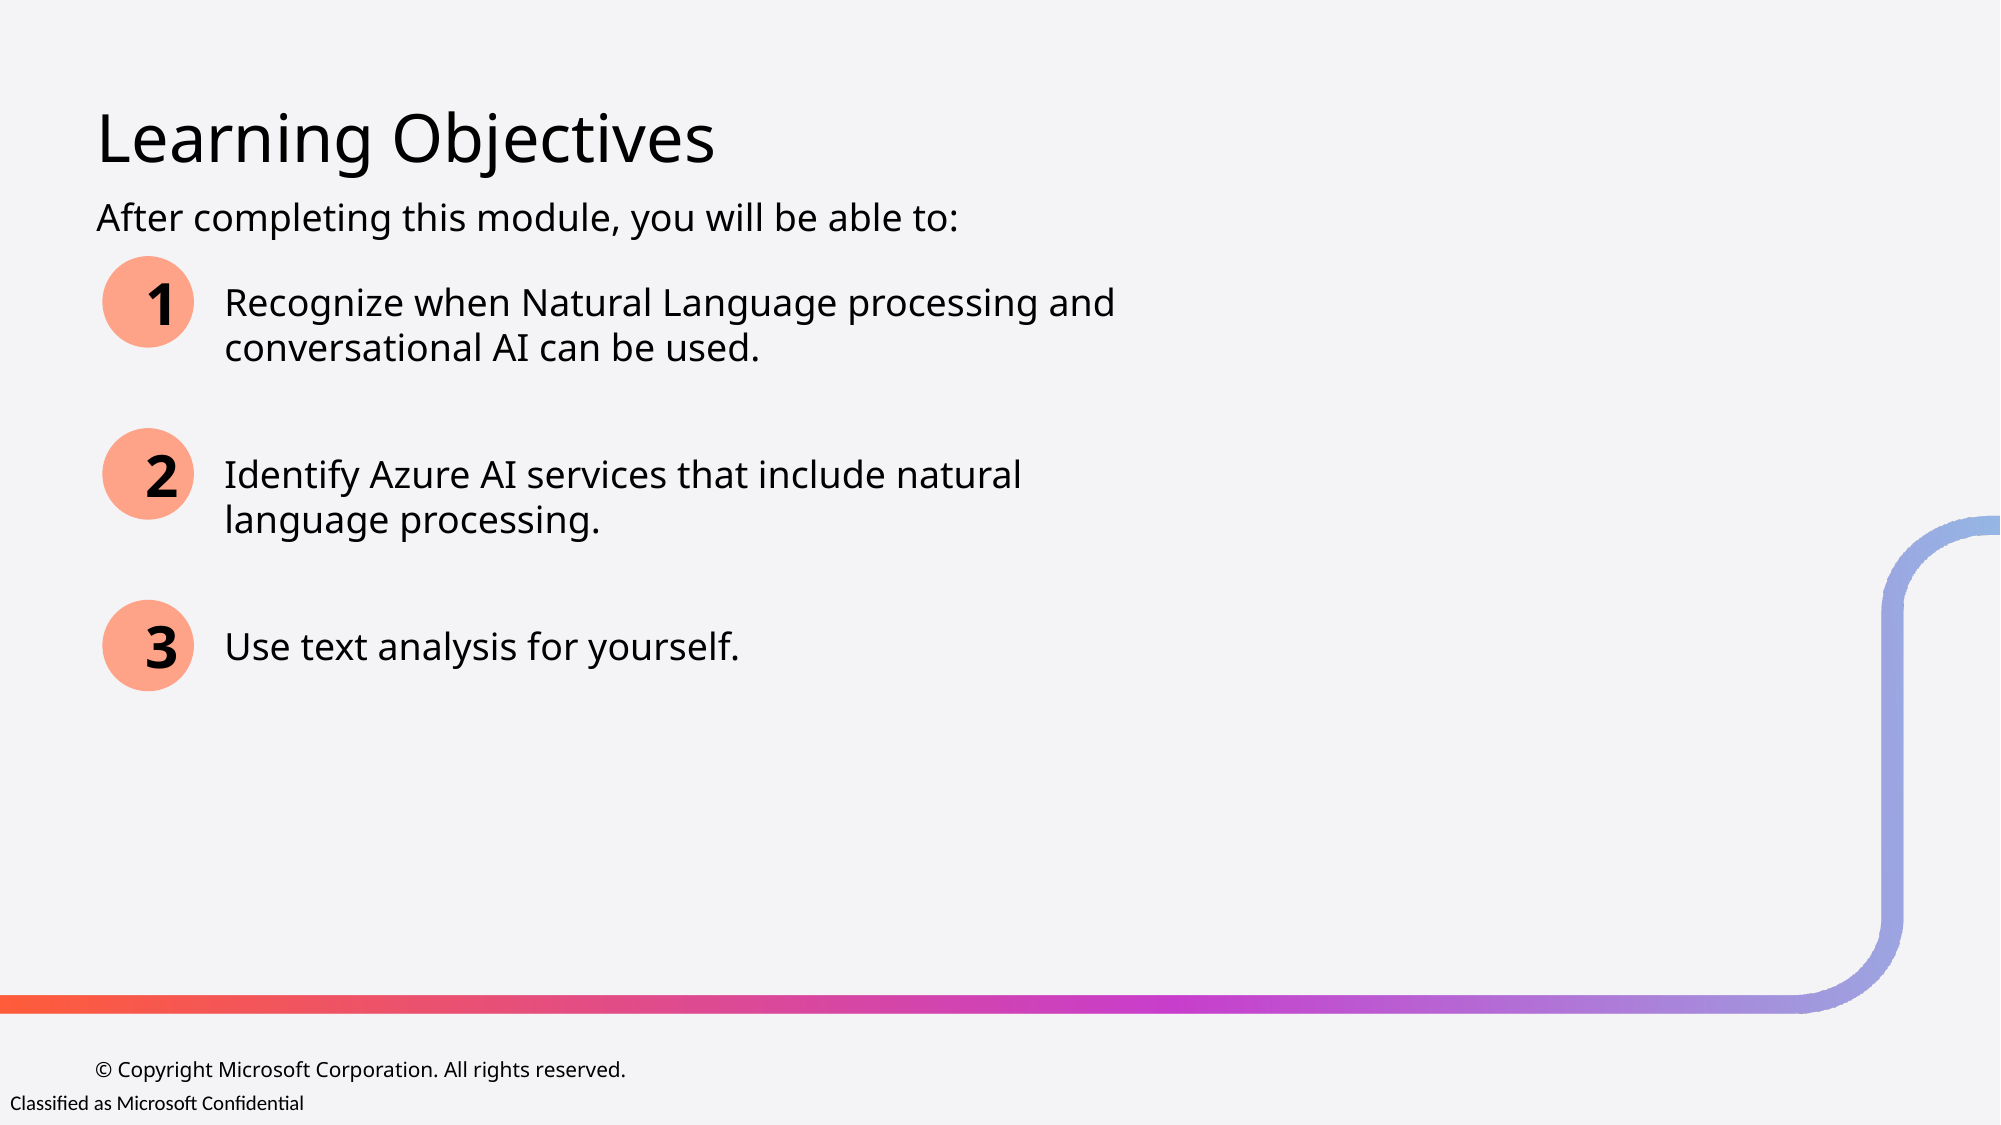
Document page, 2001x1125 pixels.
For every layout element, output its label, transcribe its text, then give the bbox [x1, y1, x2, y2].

text_box Use text analysis for yourself. [209, 615, 1407, 676]
text_box 1 [102, 256, 194, 348]
text_box Recognize when Natural Language processing and conversational AI can be used. [209, 272, 1210, 377]
title Learning Objectives [96, 96, 1441, 177]
text_box After completing this module, you will be able to: [96, 196, 1441, 237]
picture [0, 515, 2000, 1014]
text_box 2 [102, 428, 194, 520]
text_box 3 [102, 599, 194, 692]
text_box Identify Azure AI services that include natural language processing. [209, 444, 1210, 549]
